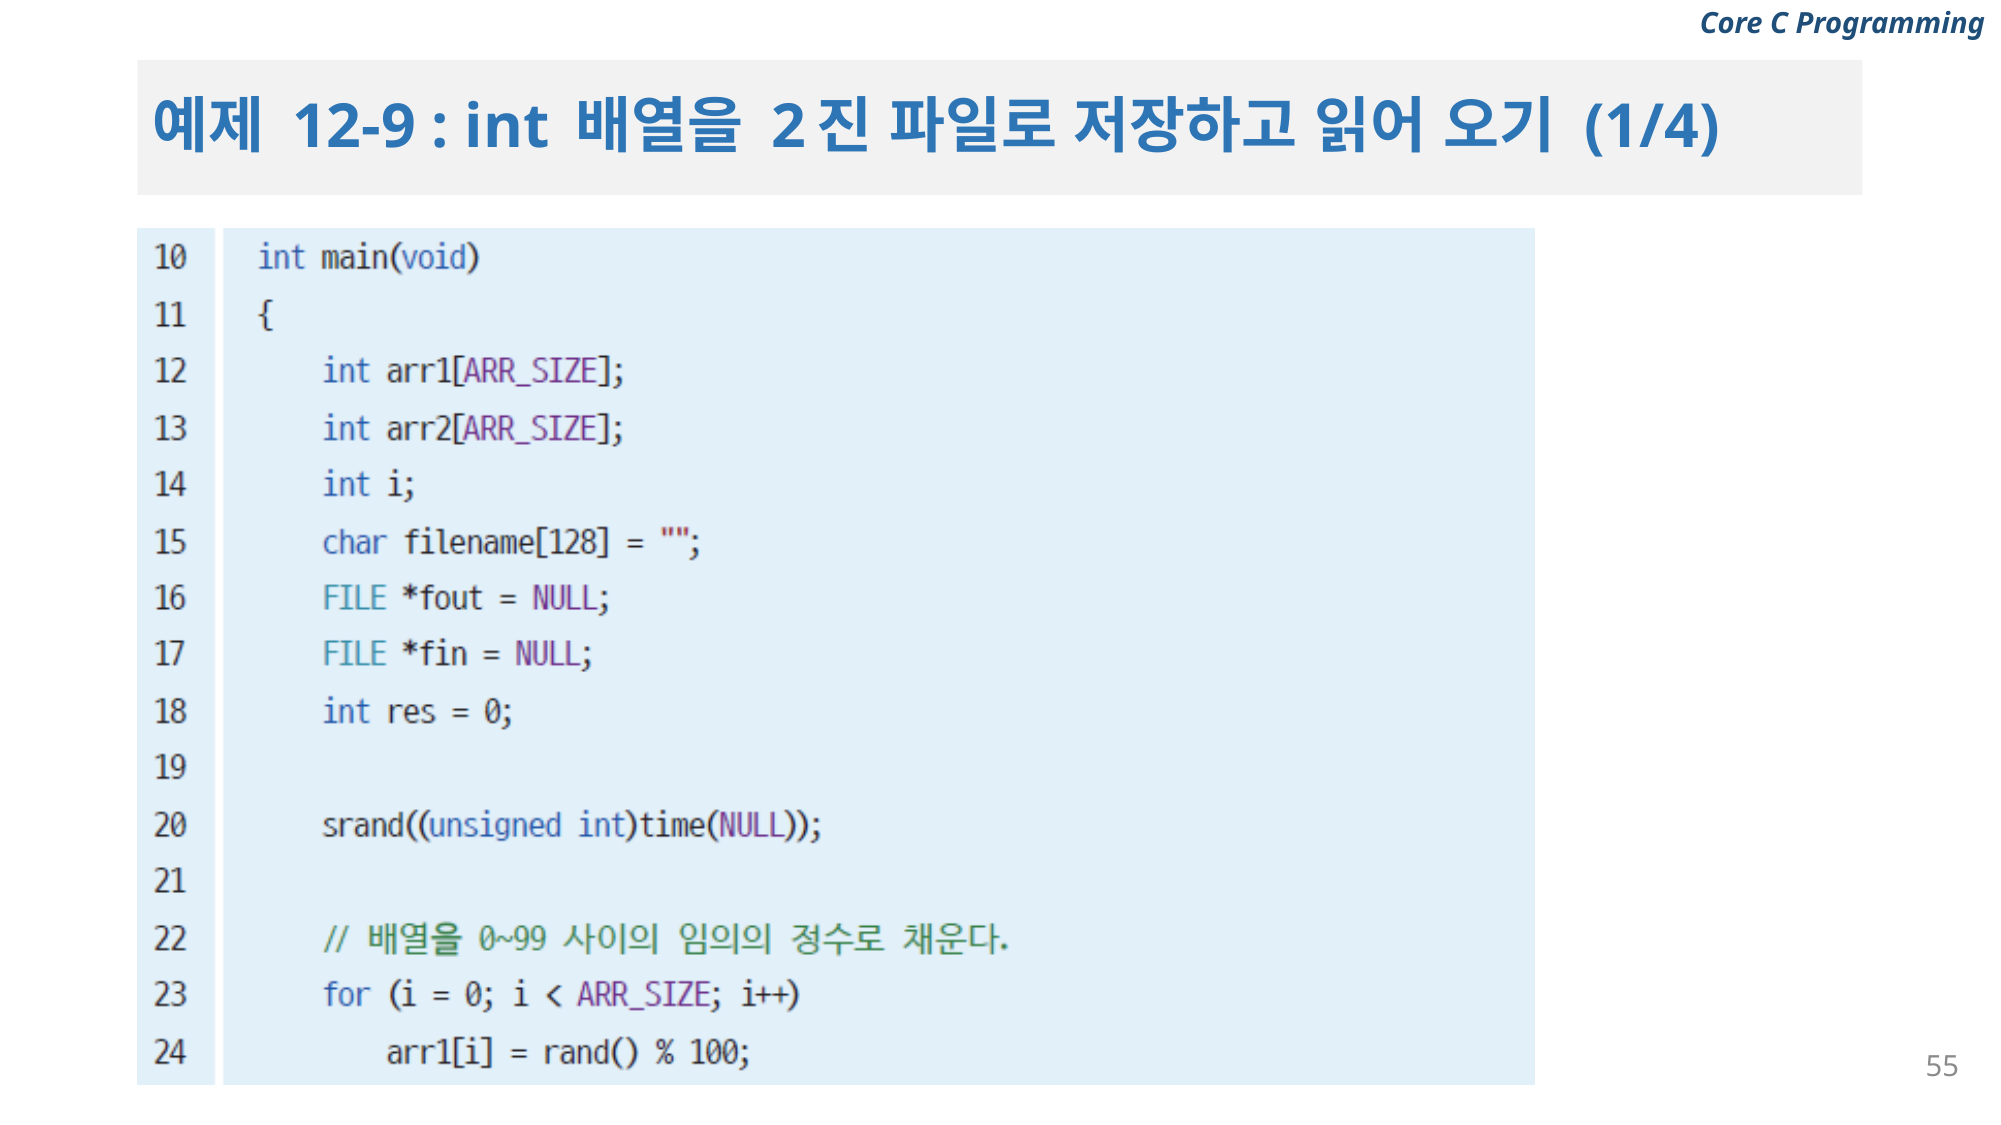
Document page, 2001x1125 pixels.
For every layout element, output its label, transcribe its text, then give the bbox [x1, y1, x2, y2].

title 예제 12-9 : int 배열을 2진 파일로 저장하고 읽어 오기 (1/4) [137, 59, 1863, 195]
slide_number 55 [1850, 1028, 1975, 1107]
picture [137, 228, 1535, 1085]
